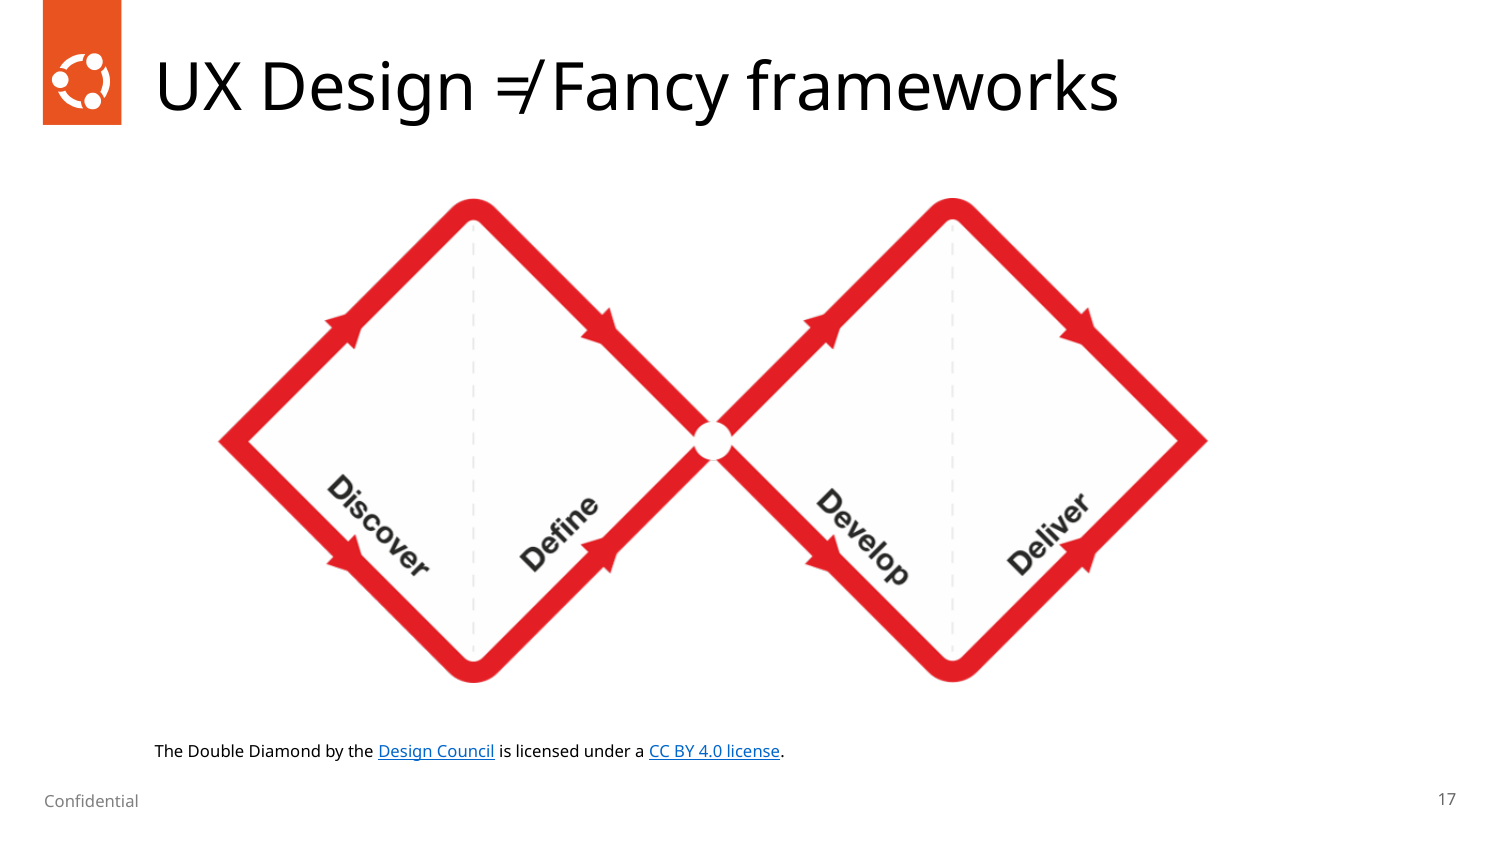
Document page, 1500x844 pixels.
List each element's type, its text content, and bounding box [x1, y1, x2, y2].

picture [209, 198, 1211, 683]
list Confidential [44, 790, 250, 819]
picture [42, 0, 122, 125]
title UX Design ≠ Fancy frameworks [154, 43, 1458, 126]
text_box The Double Diamond by the Design Council is licensed under a CC BY 4.0 license. [154, 741, 1233, 765]
slide_number ‹#› [1381, 773, 1472, 839]
